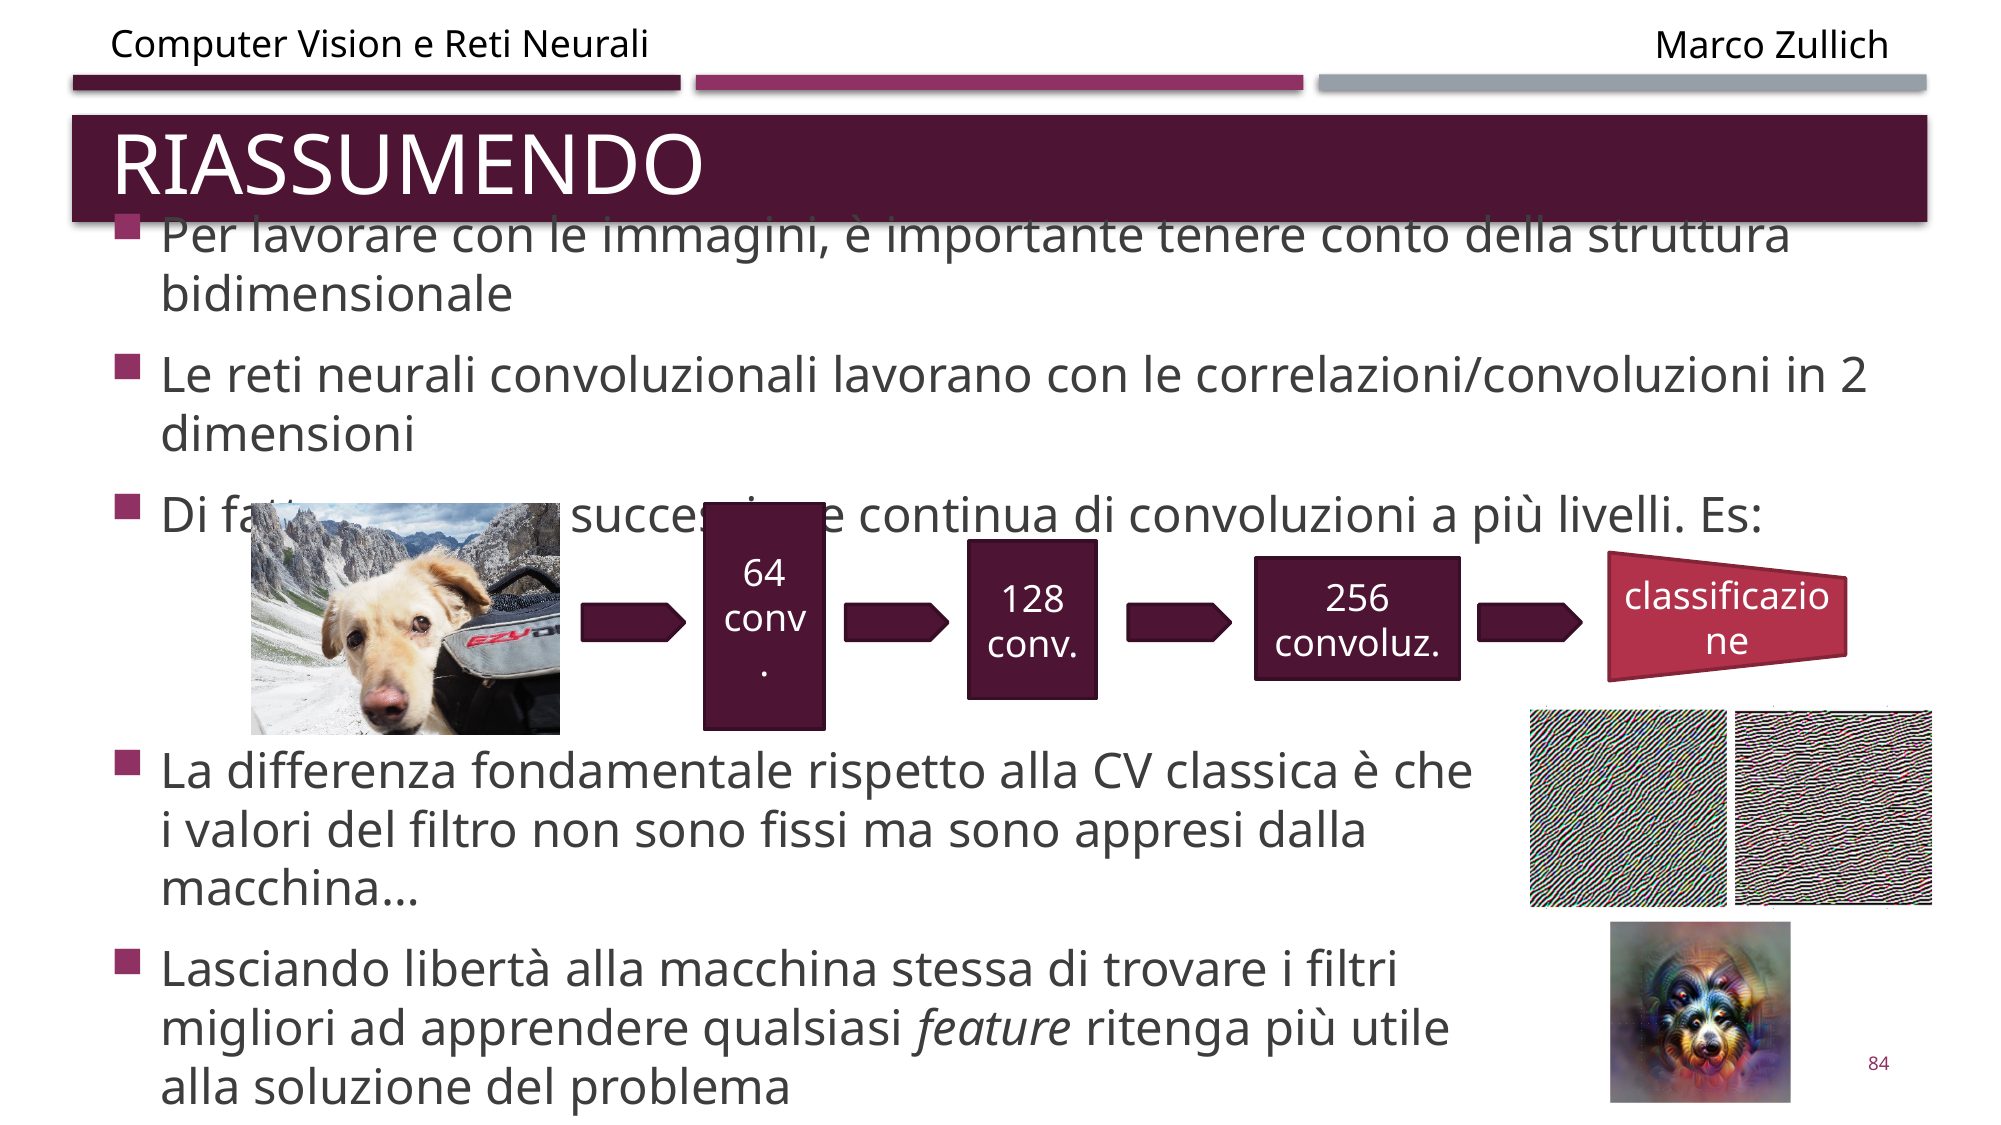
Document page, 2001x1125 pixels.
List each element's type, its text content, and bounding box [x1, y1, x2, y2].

text_box classificazione [1607, 550, 1848, 683]
text_box [1477, 602, 1583, 643]
slide_number 84 [1799, 1034, 1905, 1095]
text_box [843, 602, 950, 643]
picture [250, 503, 561, 736]
title riassumendo [95, 124, 1905, 219]
text_box La differenza fondamentale rispetto alla CV classica è che i valori del filtro non sono fissi ma sono appresi dalla macchina… Lasciando libertà alla macchina stessa di trovare i filtri migliori ad apprendere qualsiasi feature ritenga più utile alla soluzione del problema [95, 796, 1497, 1058]
text_box [1126, 602, 1232, 643]
text_box [580, 602, 686, 643]
picture [1608, 920, 1794, 1104]
text_box 256 convoluz. [1254, 556, 1461, 681]
list Per lavorare con le immagini, è importante tenere conto della struttura bidimensionale Le reti neurali convoluzionali lavorano con le correlazioni/convoluzioni in 2 dimensioni Di fatto sono una successione continua di convoluzioni a più livelli. Es: [95, 242, 1905, 504]
picture [1529, 703, 1937, 909]
text_box 128 conv. [967, 539, 1098, 700]
text_box 64 conv. [703, 502, 826, 731]
